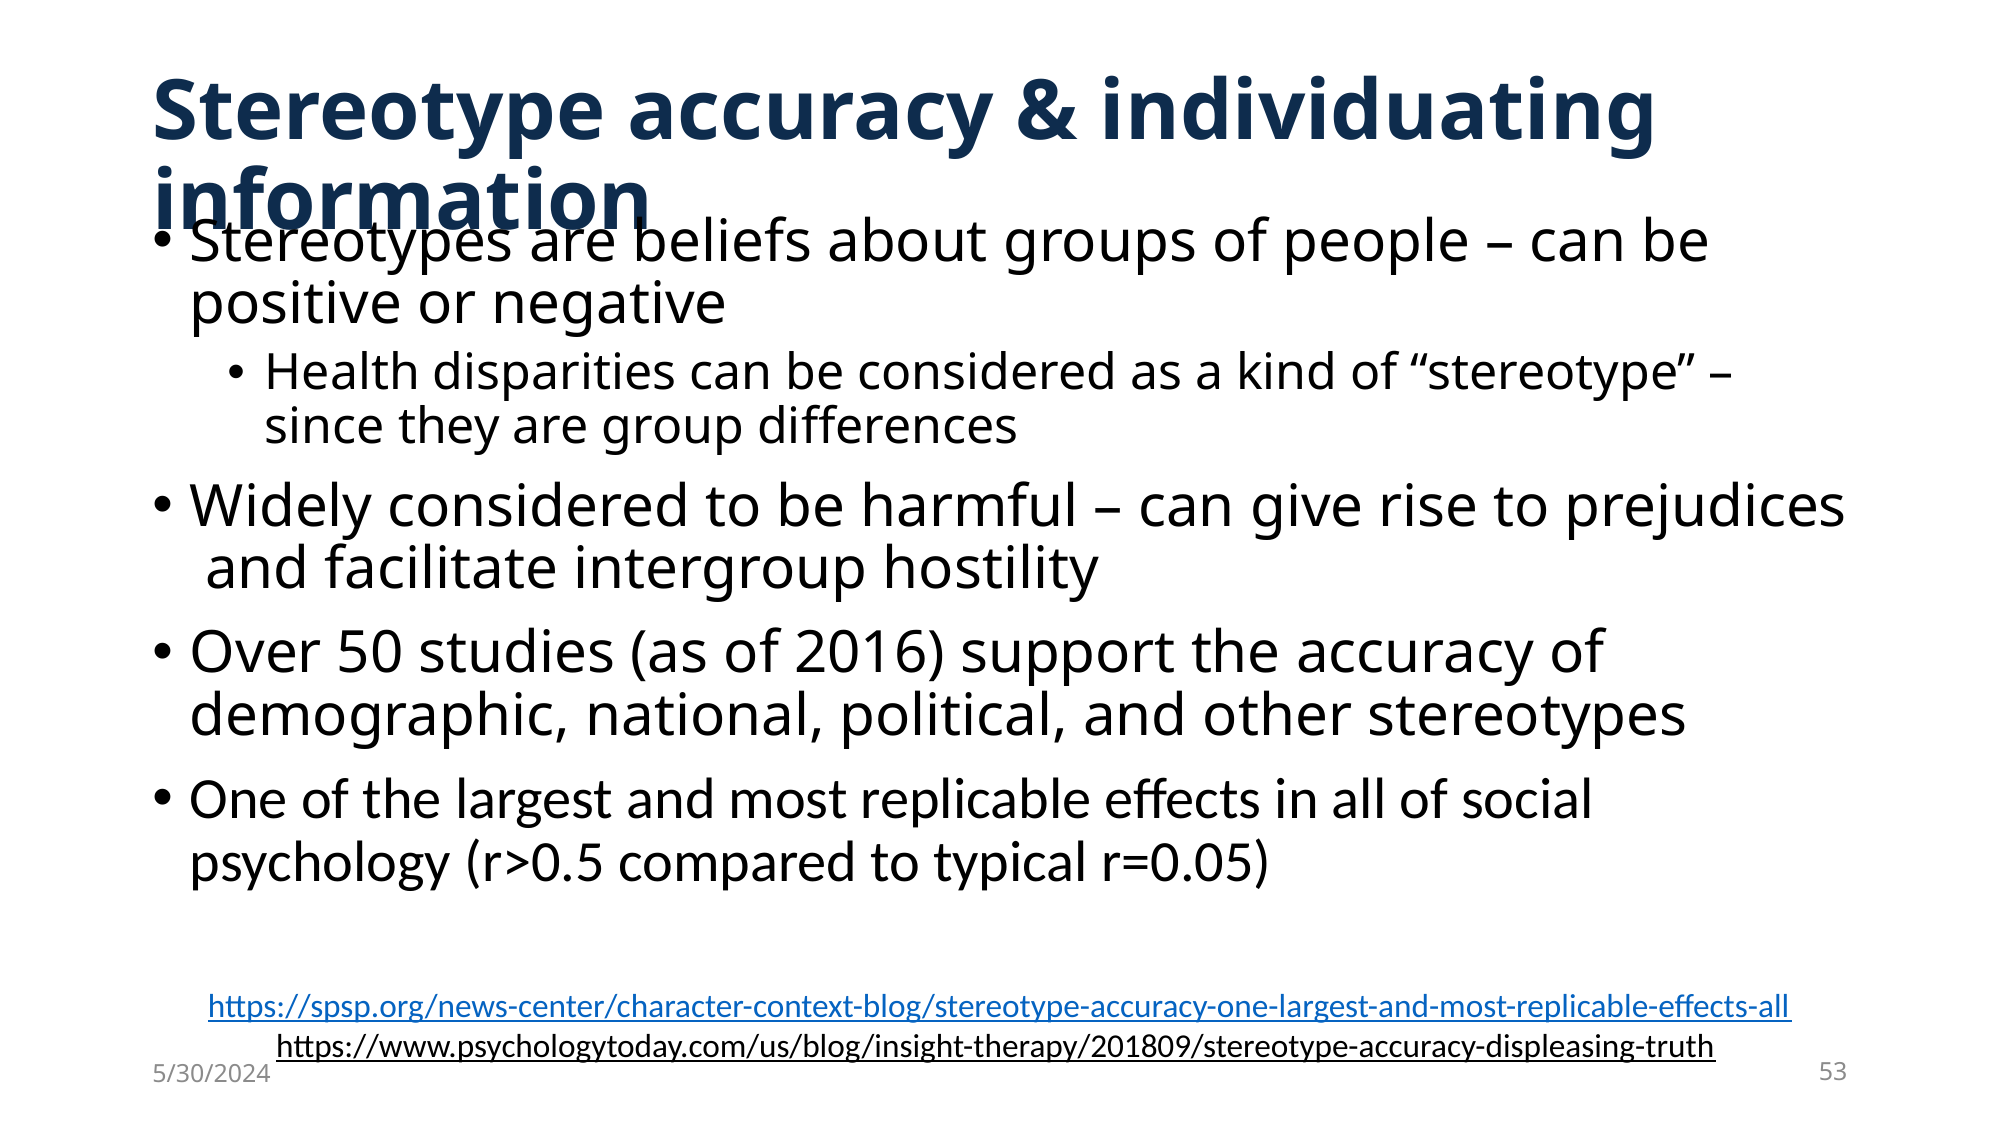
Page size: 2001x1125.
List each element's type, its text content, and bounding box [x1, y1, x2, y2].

title Stereotype accuracy & individuating information [137, 59, 1863, 203]
text_box https://spsp.org/news-center/character-context-blog/stereotype-accuracy-one-largest-and-most-replicable-effects-all https://www.psychologytoday.com/us/blog/insight-therapy/201809/stereotype-accuracy-displeasing-truth [193, 976, 1807, 1072]
slide_number 53 [1412, 1042, 1863, 1103]
list Stereotypes are beliefs about groups of people – can be positive or negative Health disparities can be considered as a kind of “stereotype” – since they are group differences Widely considered to be harmful – can give rise to prejudices and facilitate intergroup hostility Over 50 studies (as of 2016) support the accuracy of demographic, national, political, and other stereotypes One of the largest and most replicable effects in all of social psychology (r>0.5 compared to typical r=0.05) [137, 203, 1863, 918]
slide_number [137, 1042, 588, 1103]
